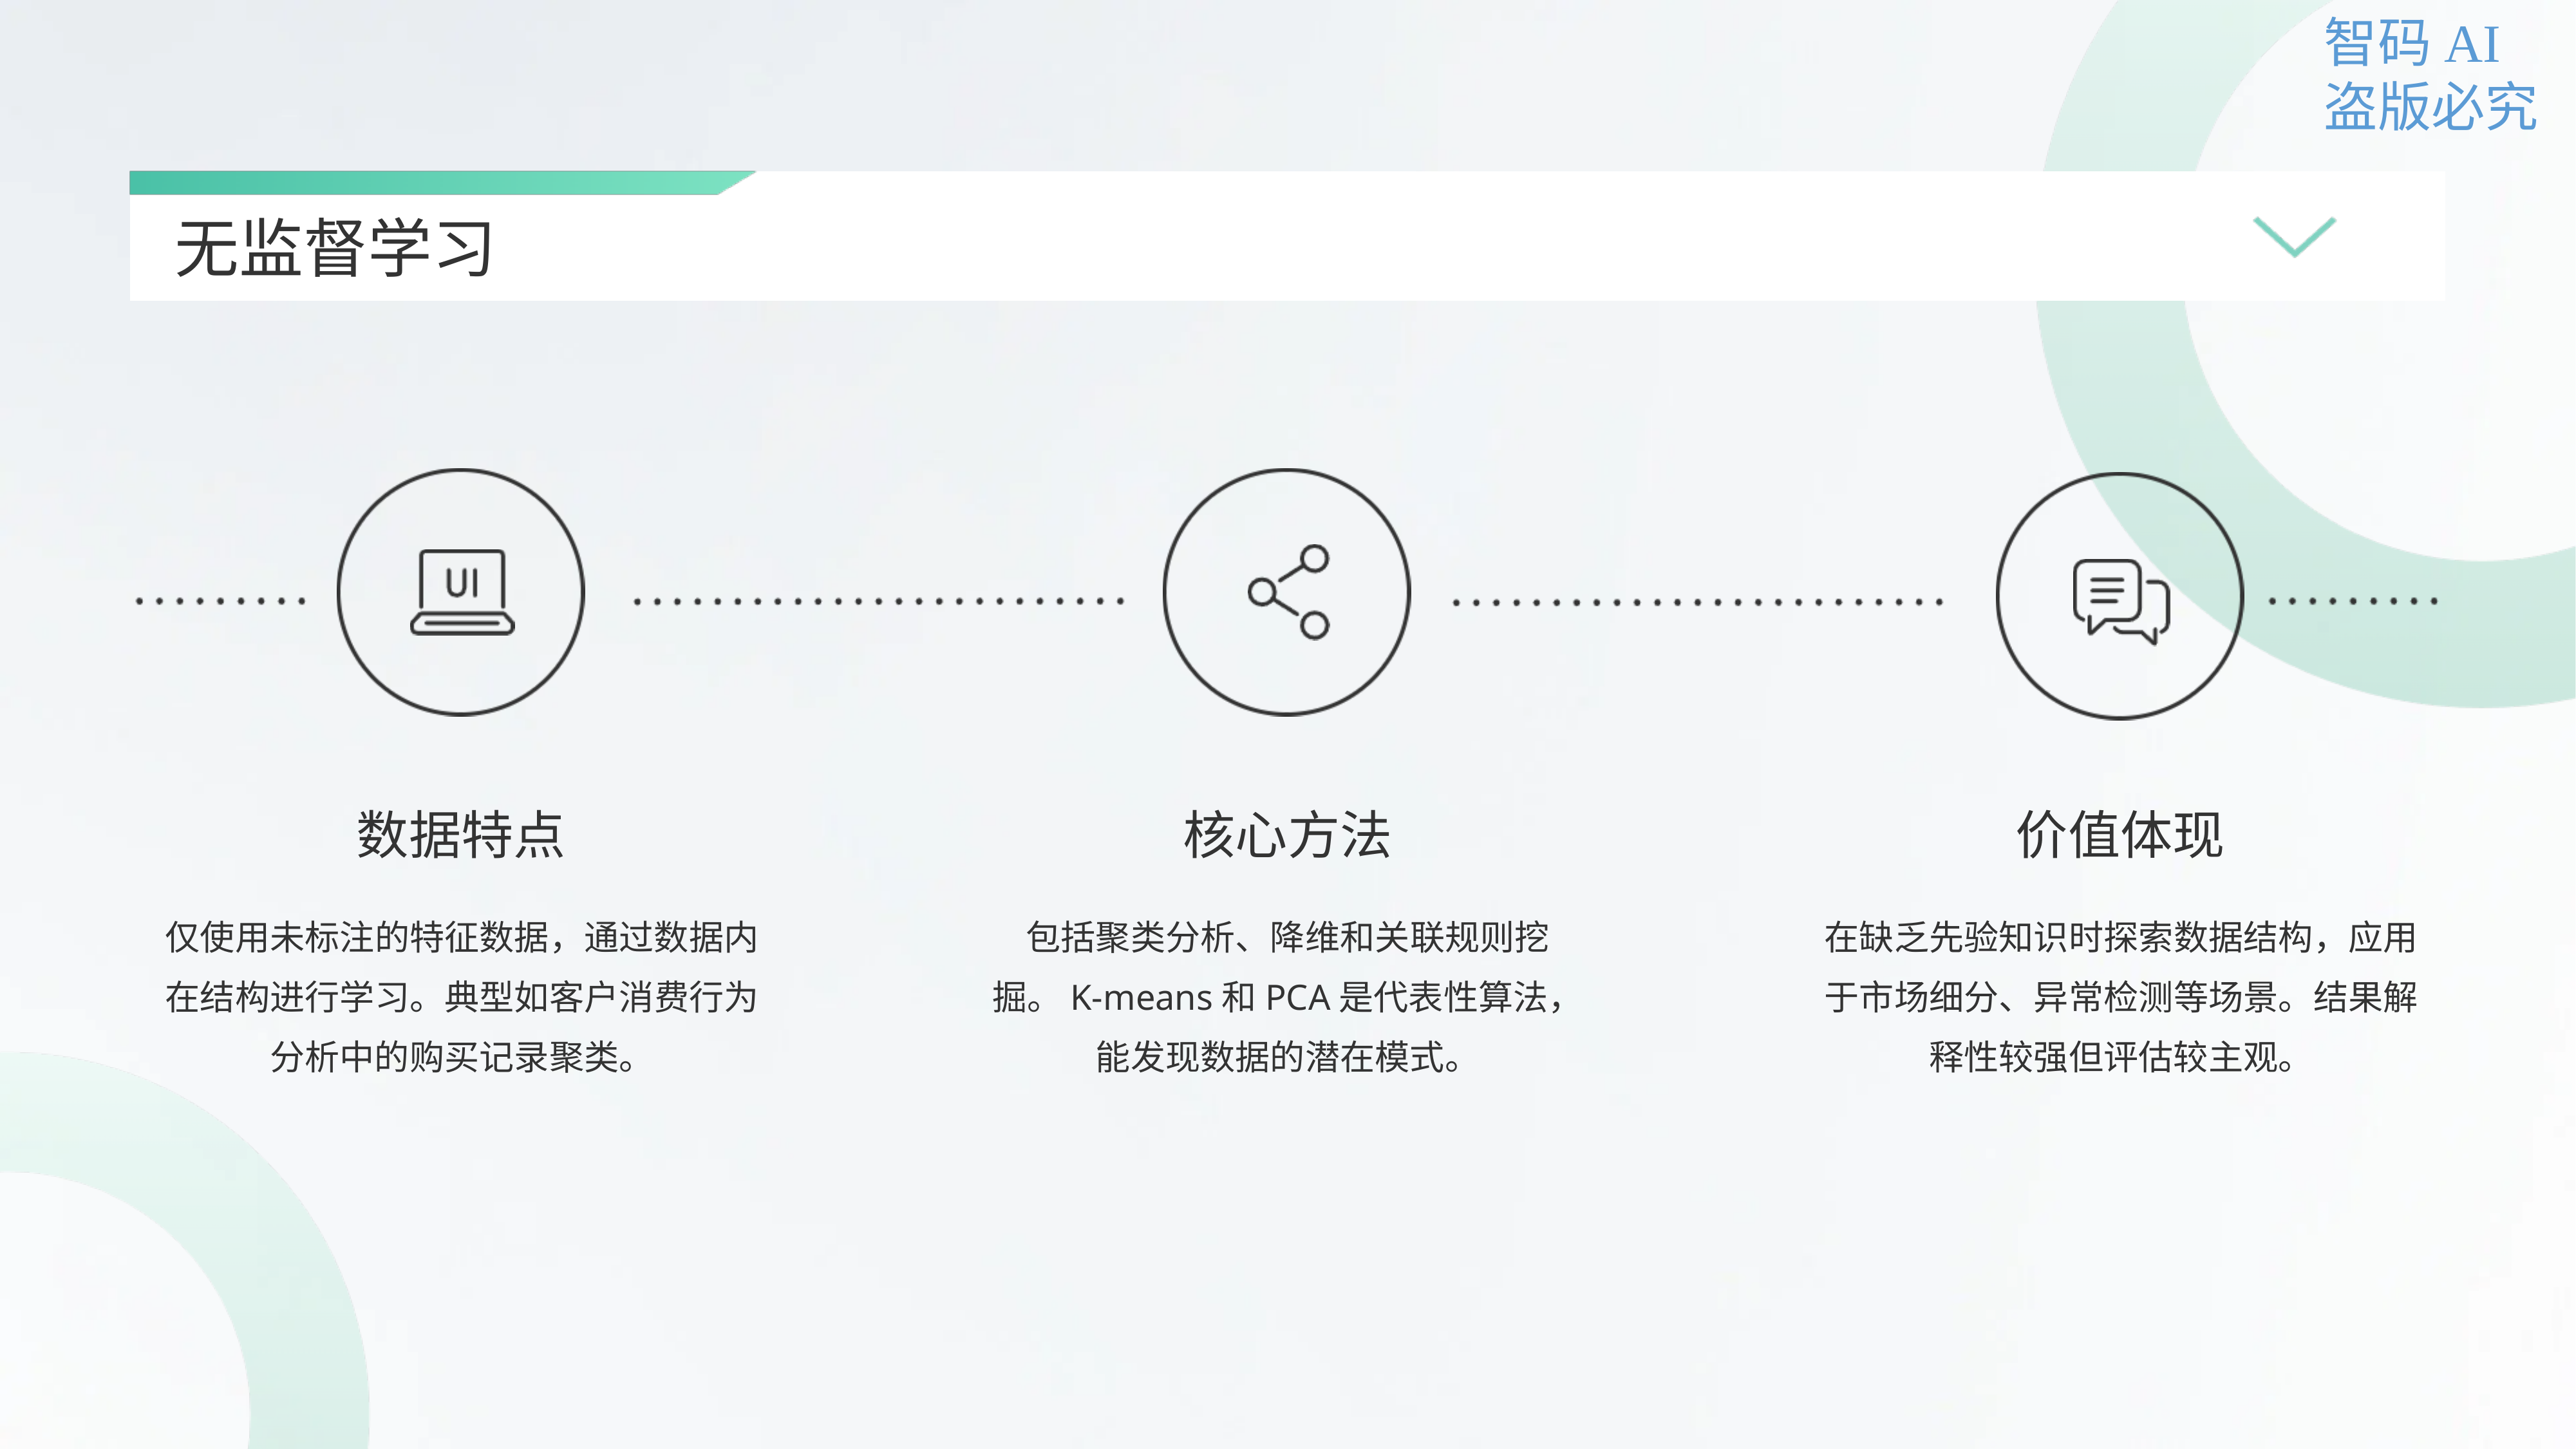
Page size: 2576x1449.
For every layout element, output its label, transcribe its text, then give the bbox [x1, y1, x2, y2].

text_box 包括聚类分析、降维和关联规则挖掘。K-means和PCA是代表性算法，能发现数据的潜在模式。 [965, 896, 1610, 1078]
text_box 核心方法 [1117, 802, 1458, 865]
text_box 价值体现 [1950, 802, 2291, 865]
text_box 仅使用未标注的特征数据，通过数据内在结构进行学习。典型如客户消费行为分析中的购买记录聚类。 [140, 896, 784, 1078]
picture [0, 0, 2576, 1449]
text_box 数据特点 [290, 802, 632, 865]
text_box 在缺乏先验知识时探索数据结构，应用于市场细分、异常检测等场景。结果解释性较强但评估较主观。 [1799, 896, 2443, 1078]
